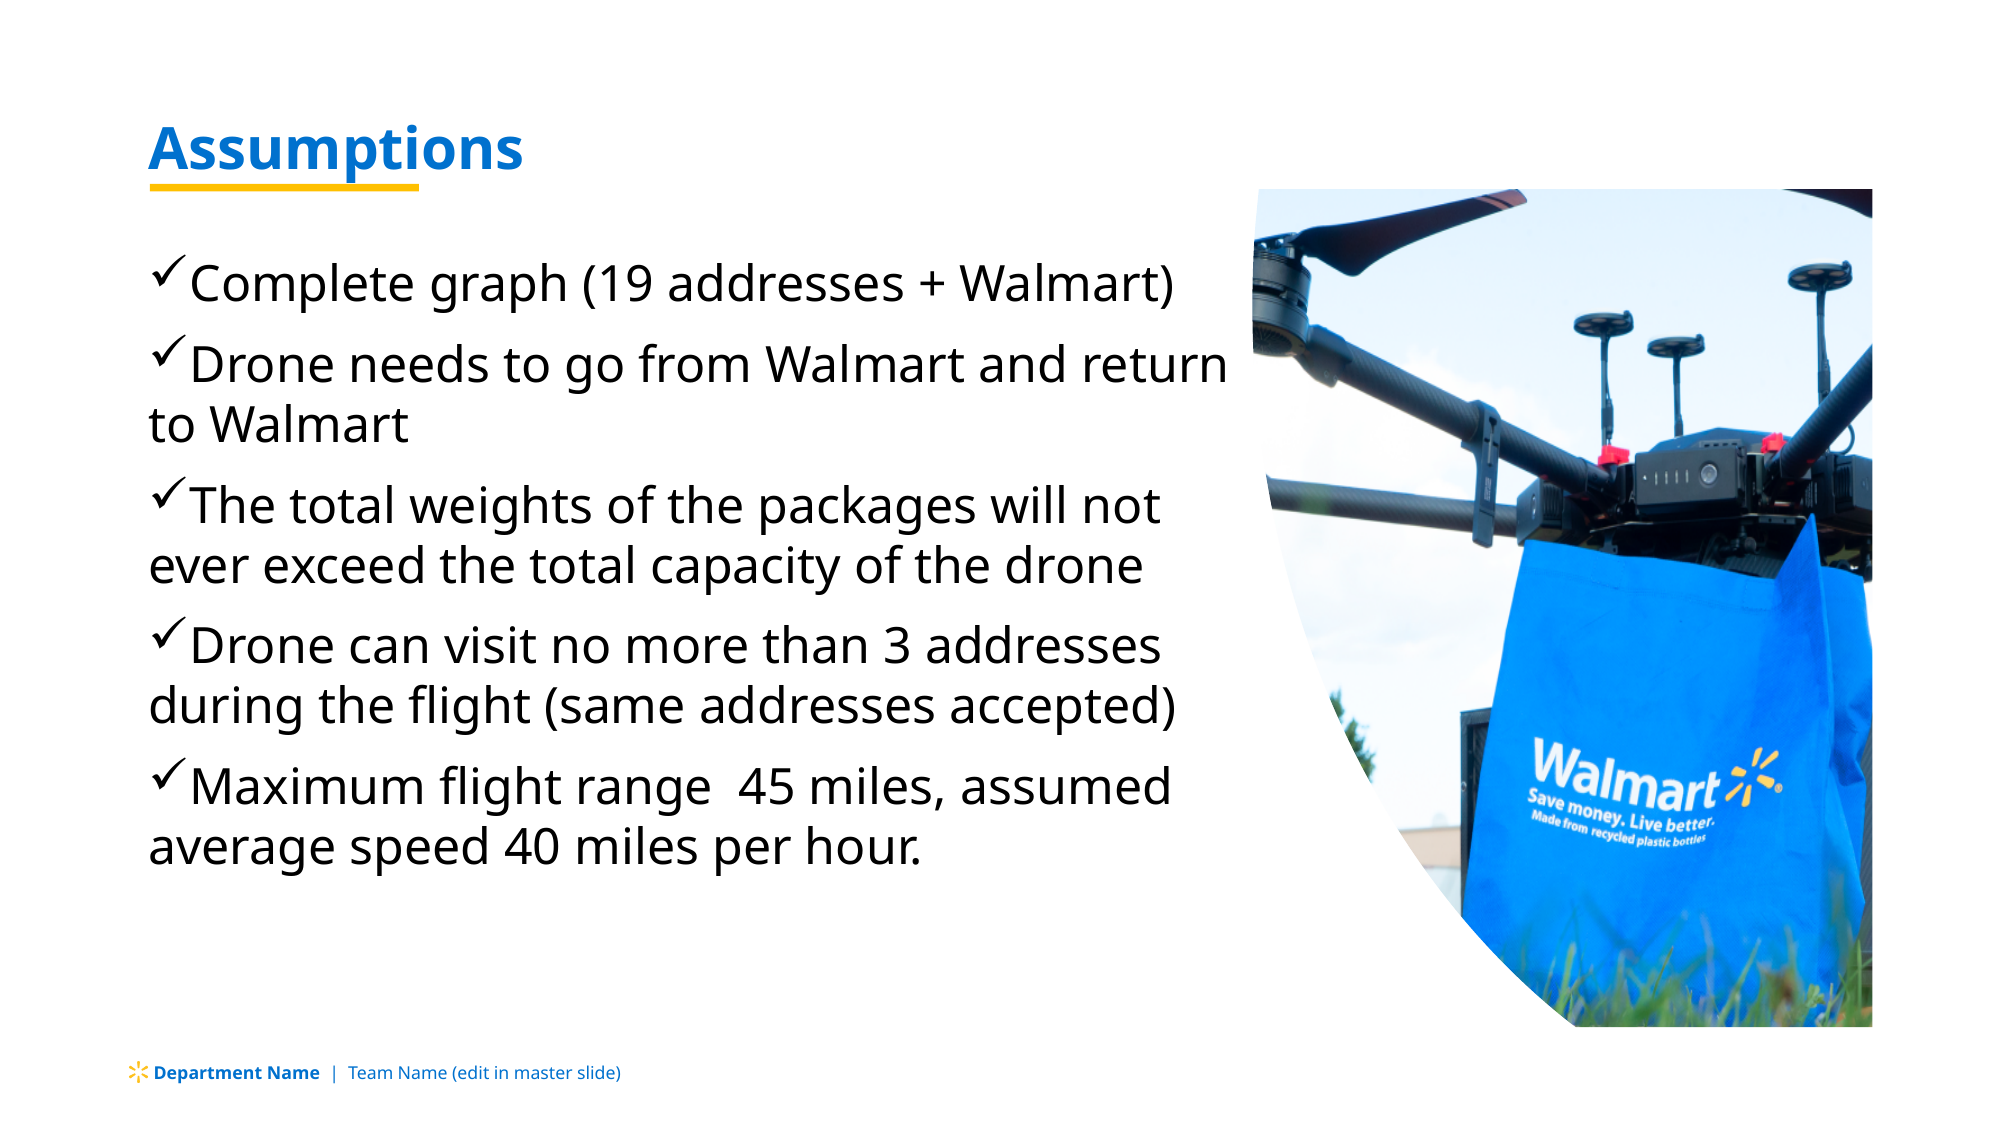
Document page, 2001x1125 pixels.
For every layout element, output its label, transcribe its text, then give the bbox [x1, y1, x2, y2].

list Assumptions [133, 103, 1846, 190]
picture [1252, 189, 1873, 1028]
picture [126, 1058, 151, 1086]
text_box Complete graph (19 addresses + Walmart) Drone needs to go from Walmart and return to Walmart The total weights of the packages will not ever exceed the total capacity of the drone Drone can visit no more than 3 addresses during the flight (same addresses accepted) Maximum flight range 45 miles, assumed average speed 40 miles per hour. [133, 243, 1252, 1003]
